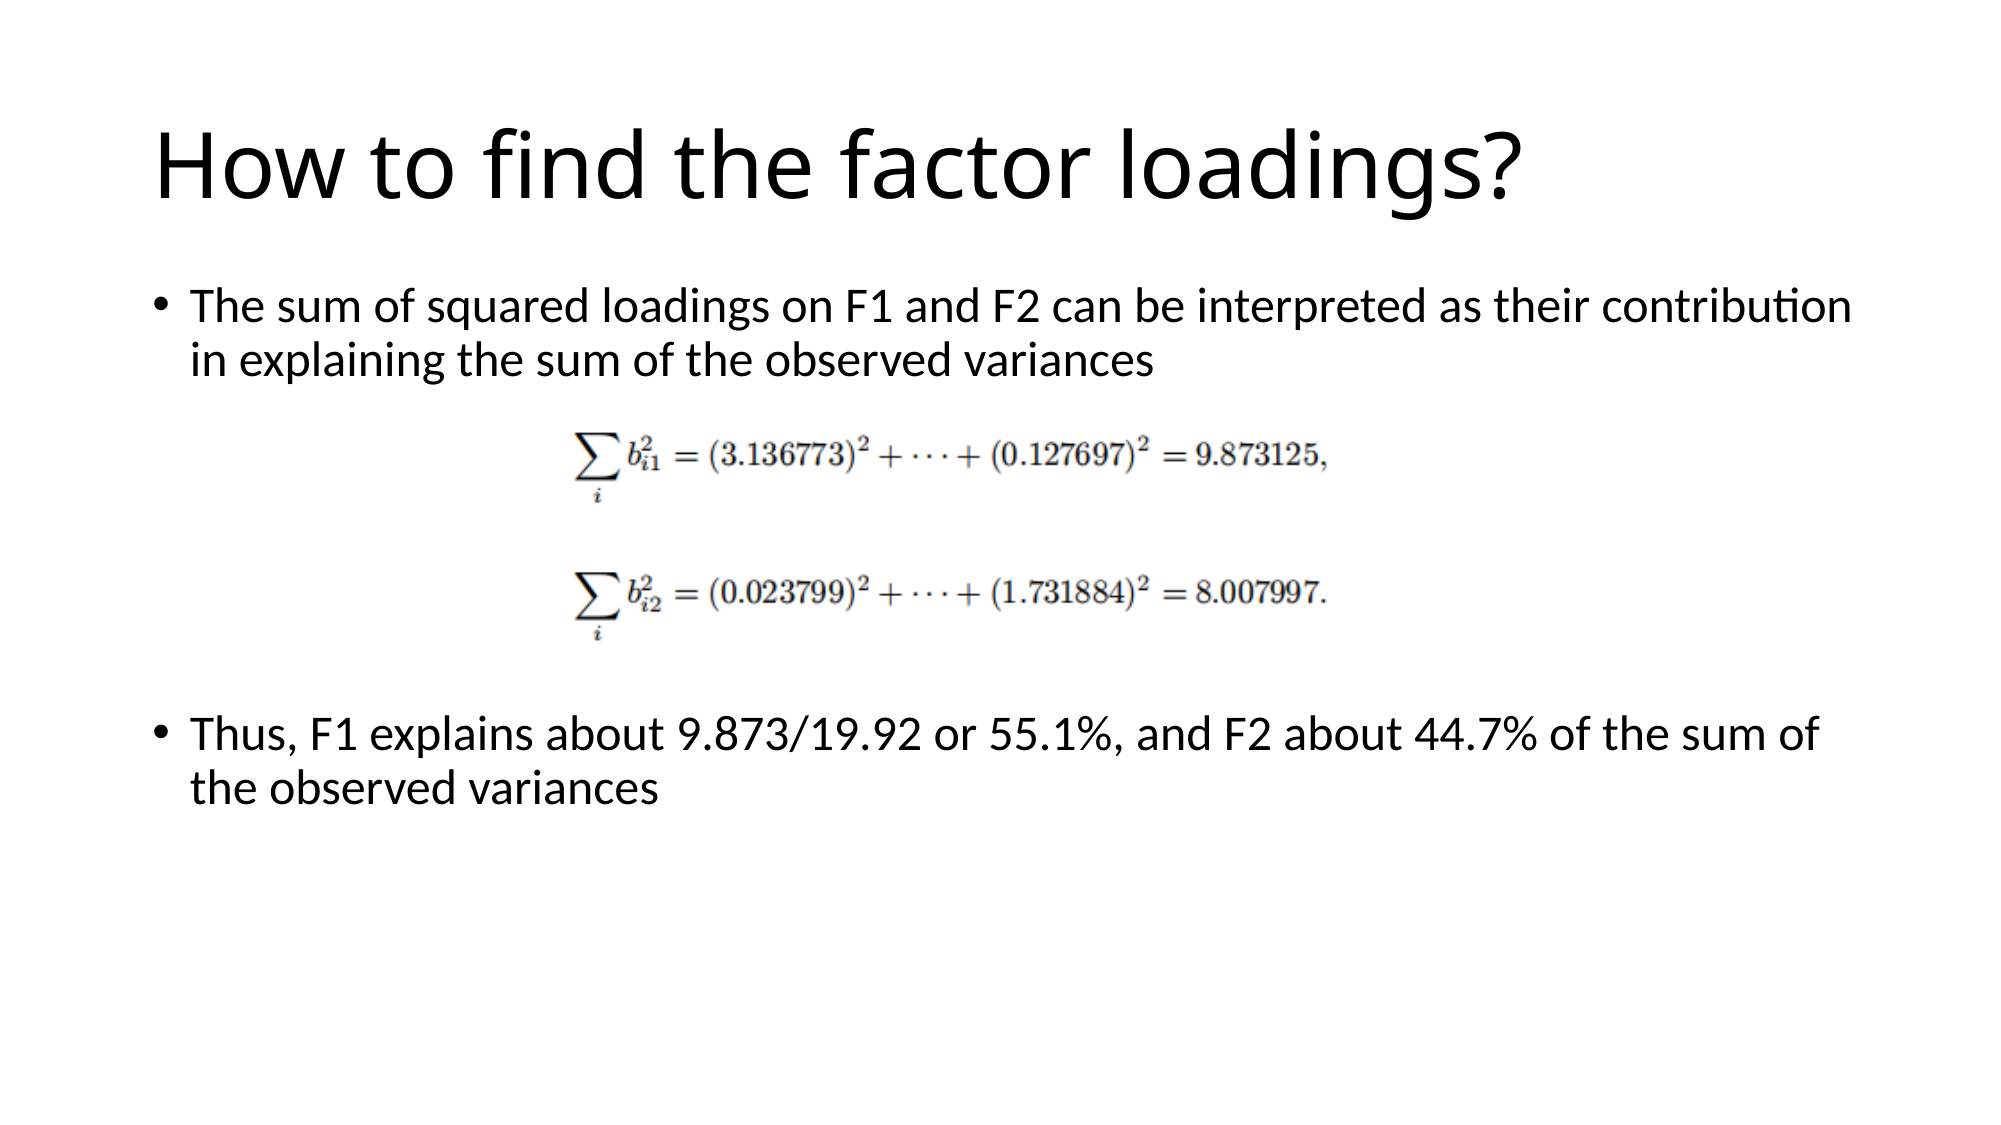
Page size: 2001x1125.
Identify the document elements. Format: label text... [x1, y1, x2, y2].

list The sum of squared loadings on F1 and F2 can be interpreted as their contribution in explaining the sum of the observed variances Thus, F1 explains about 9.873/19.92 or 55.1%, and F2 about 44.7% of the sum of the observed variances [137, 271, 1888, 1030]
picture [551, 417, 1355, 661]
title How to find the factor loadings? [137, 59, 1863, 271]
